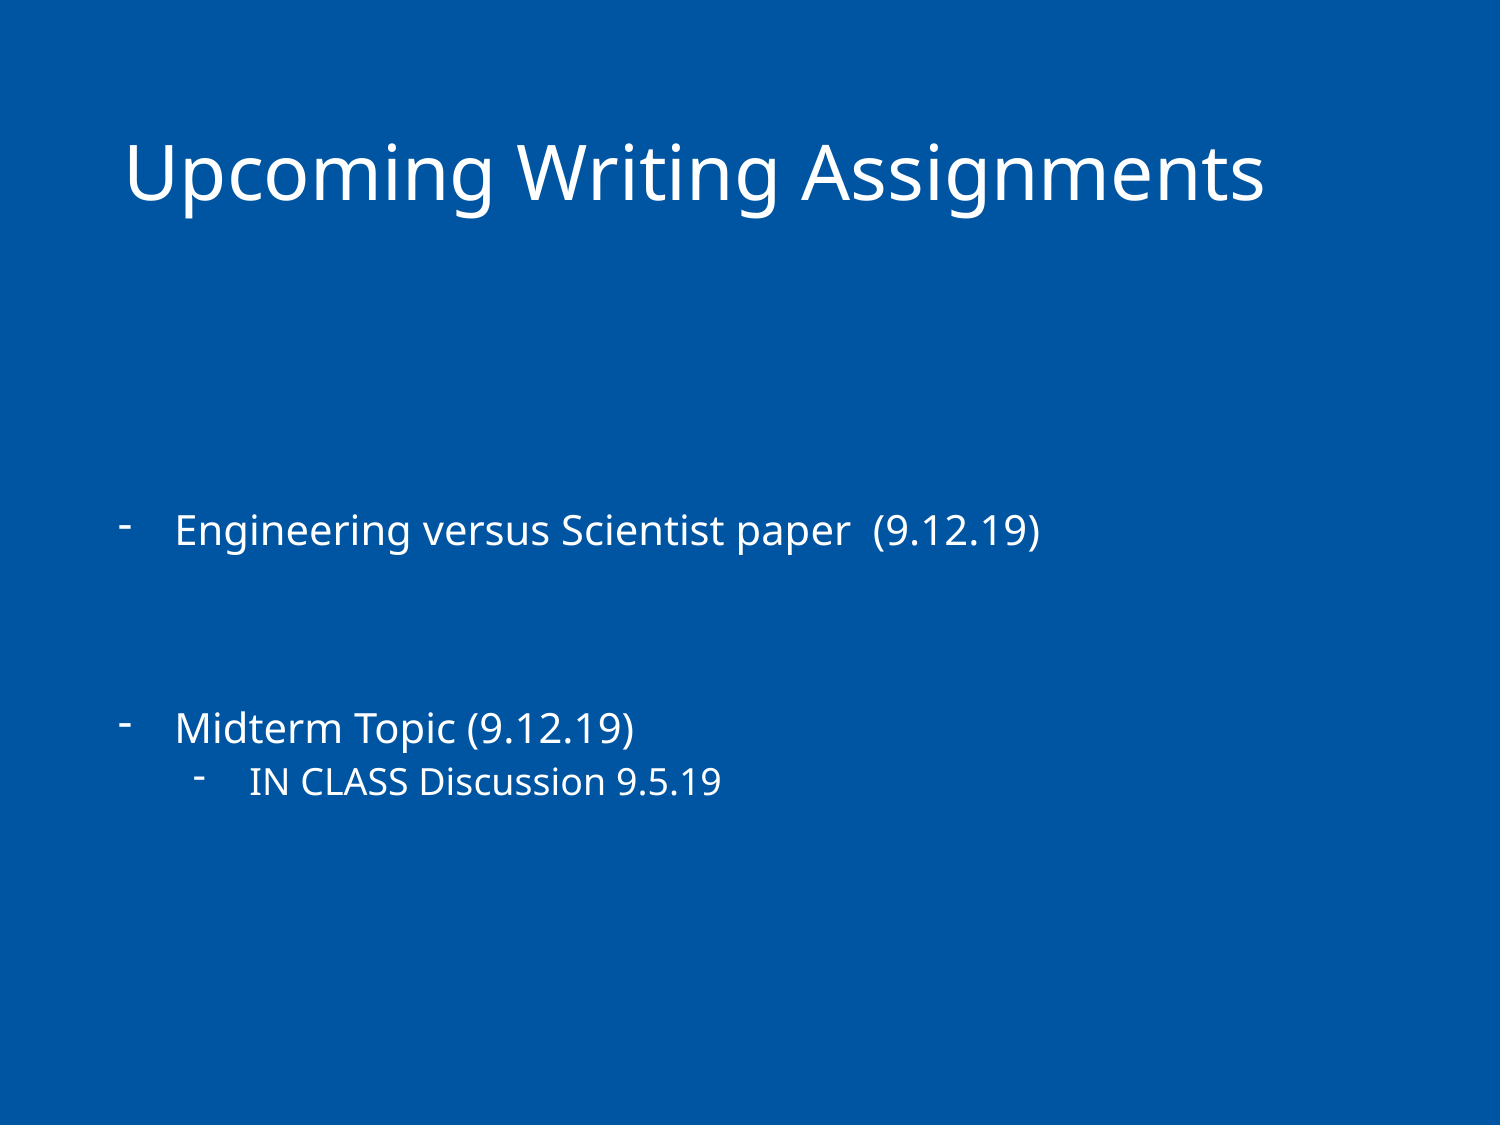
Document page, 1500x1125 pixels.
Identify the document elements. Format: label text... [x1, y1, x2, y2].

list Engineering versus Scientist paper (9.12.19) Midterm Topic (9.12.19) IN CLASS Discussion 9.5.19 [103, 502, 1397, 961]
title Upcoming Writing Assignments [108, 102, 1403, 249]
